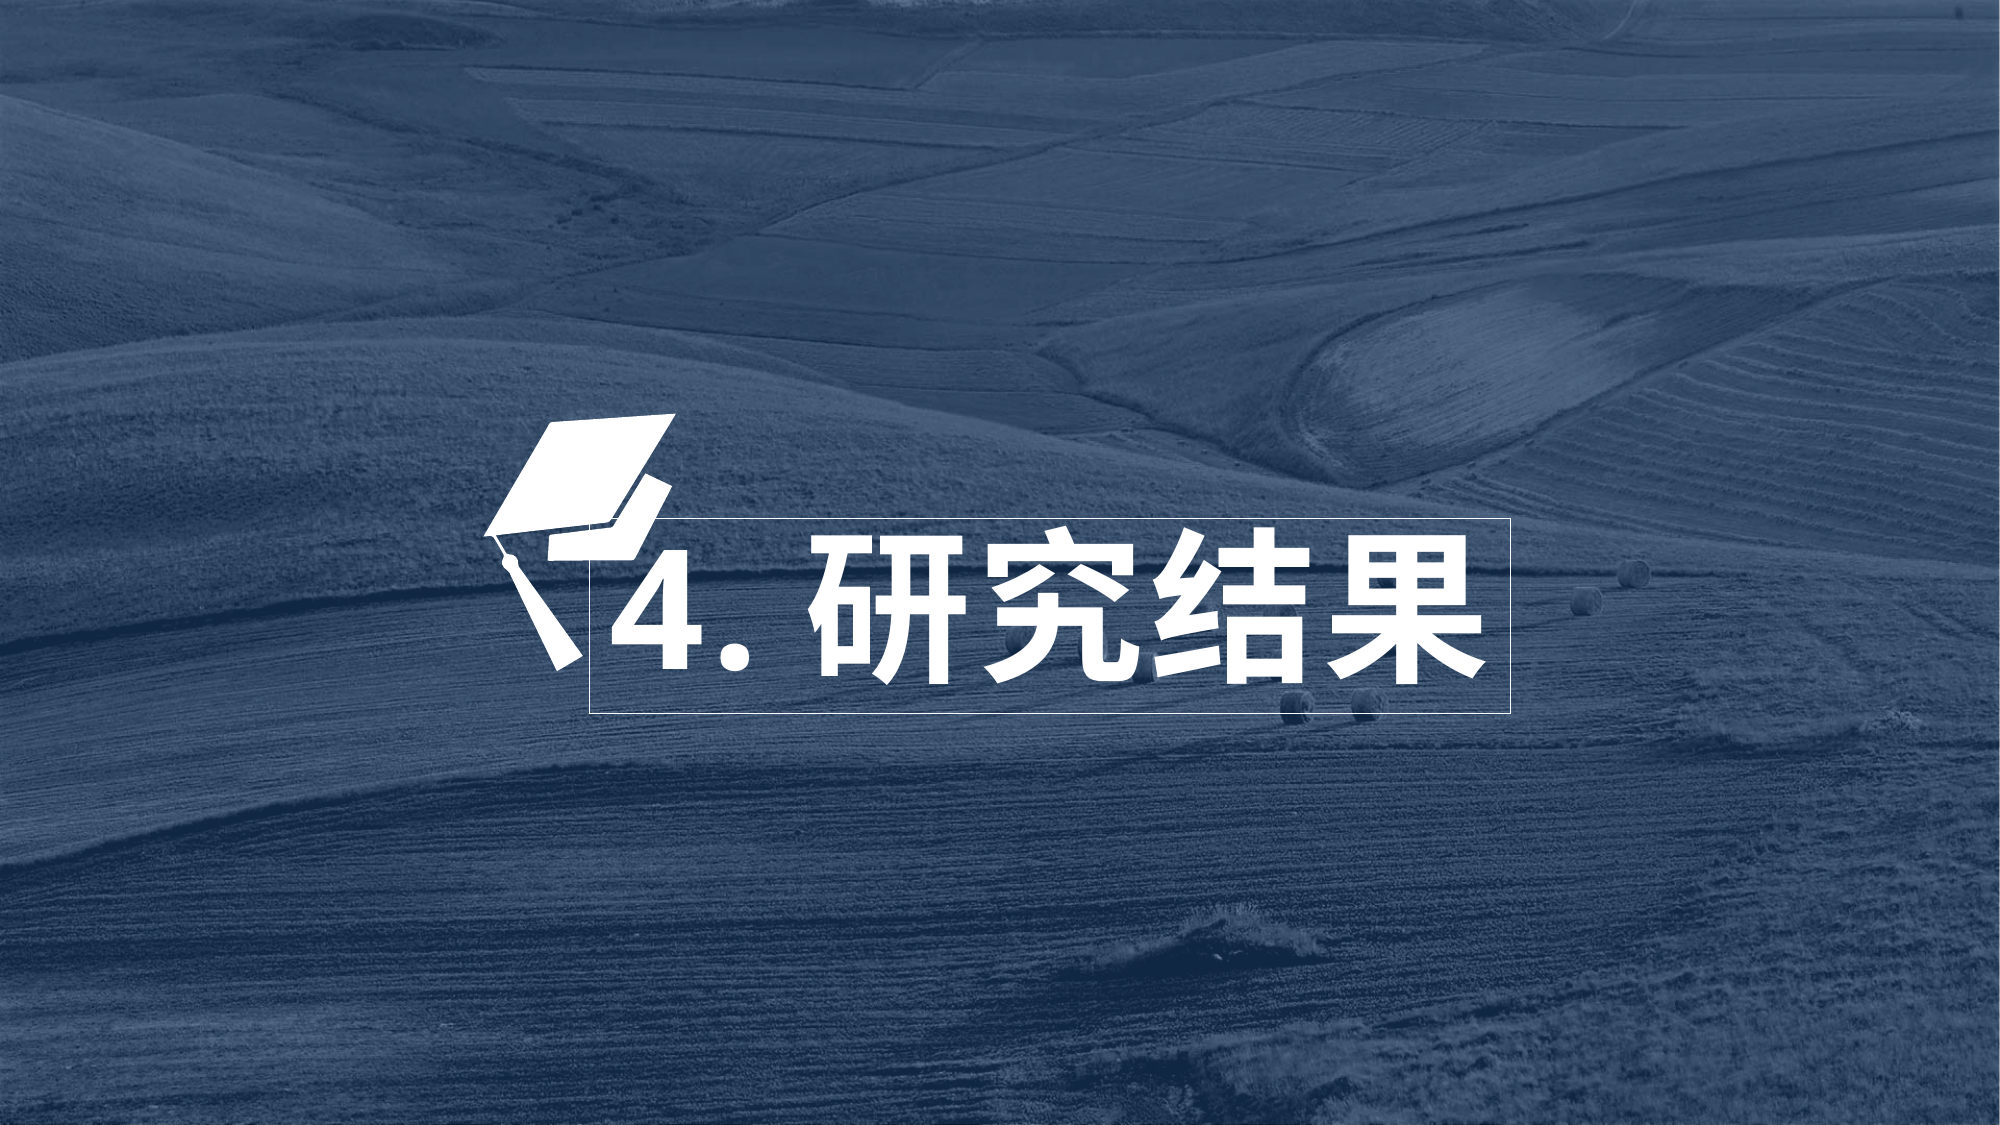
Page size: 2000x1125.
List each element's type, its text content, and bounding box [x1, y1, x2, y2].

text_box 4.研究结果 [589, 518, 1511, 714]
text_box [485, 409, 720, 628]
